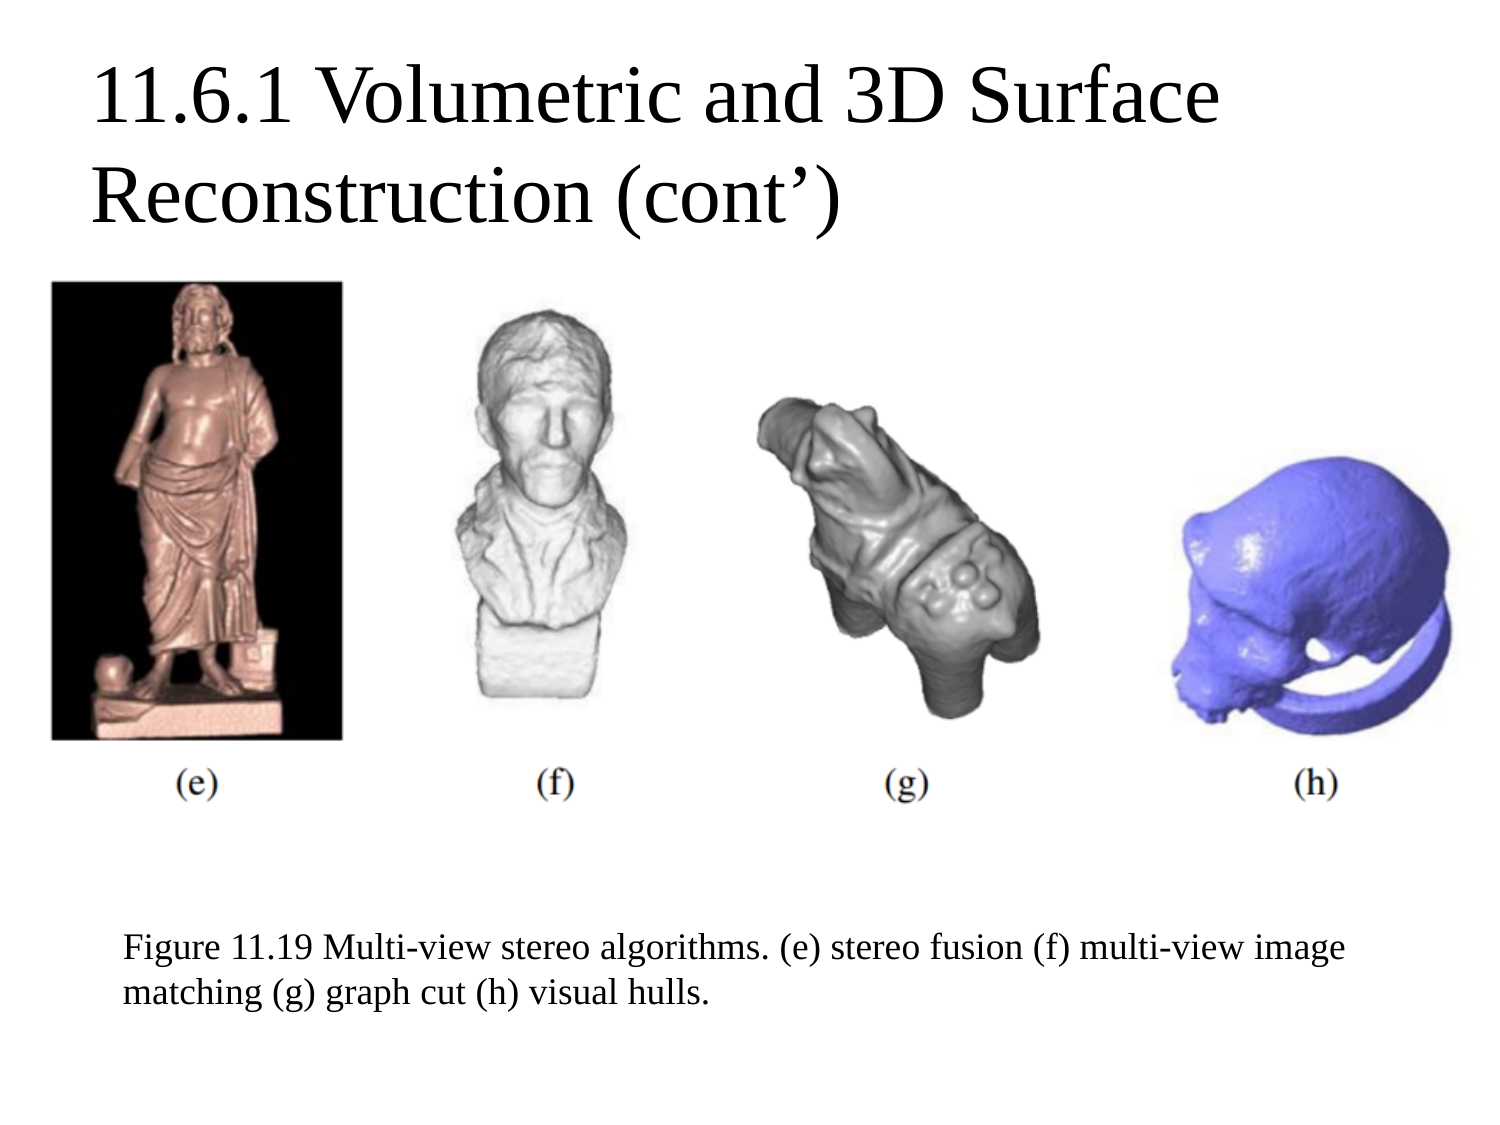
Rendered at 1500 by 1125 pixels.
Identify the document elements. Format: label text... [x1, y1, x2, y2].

title 11.6.1 Volumetric and 3D Surface Reconstruction (cont’) [75, 45, 1425, 233]
text_box Figure 11.19 Multi-view stereo algorithms. (e) stereo fusion (f) multi-view image matching (g) graph cut (h) visual hulls. [108, 914, 1410, 1037]
picture [0, 253, 1500, 872]
